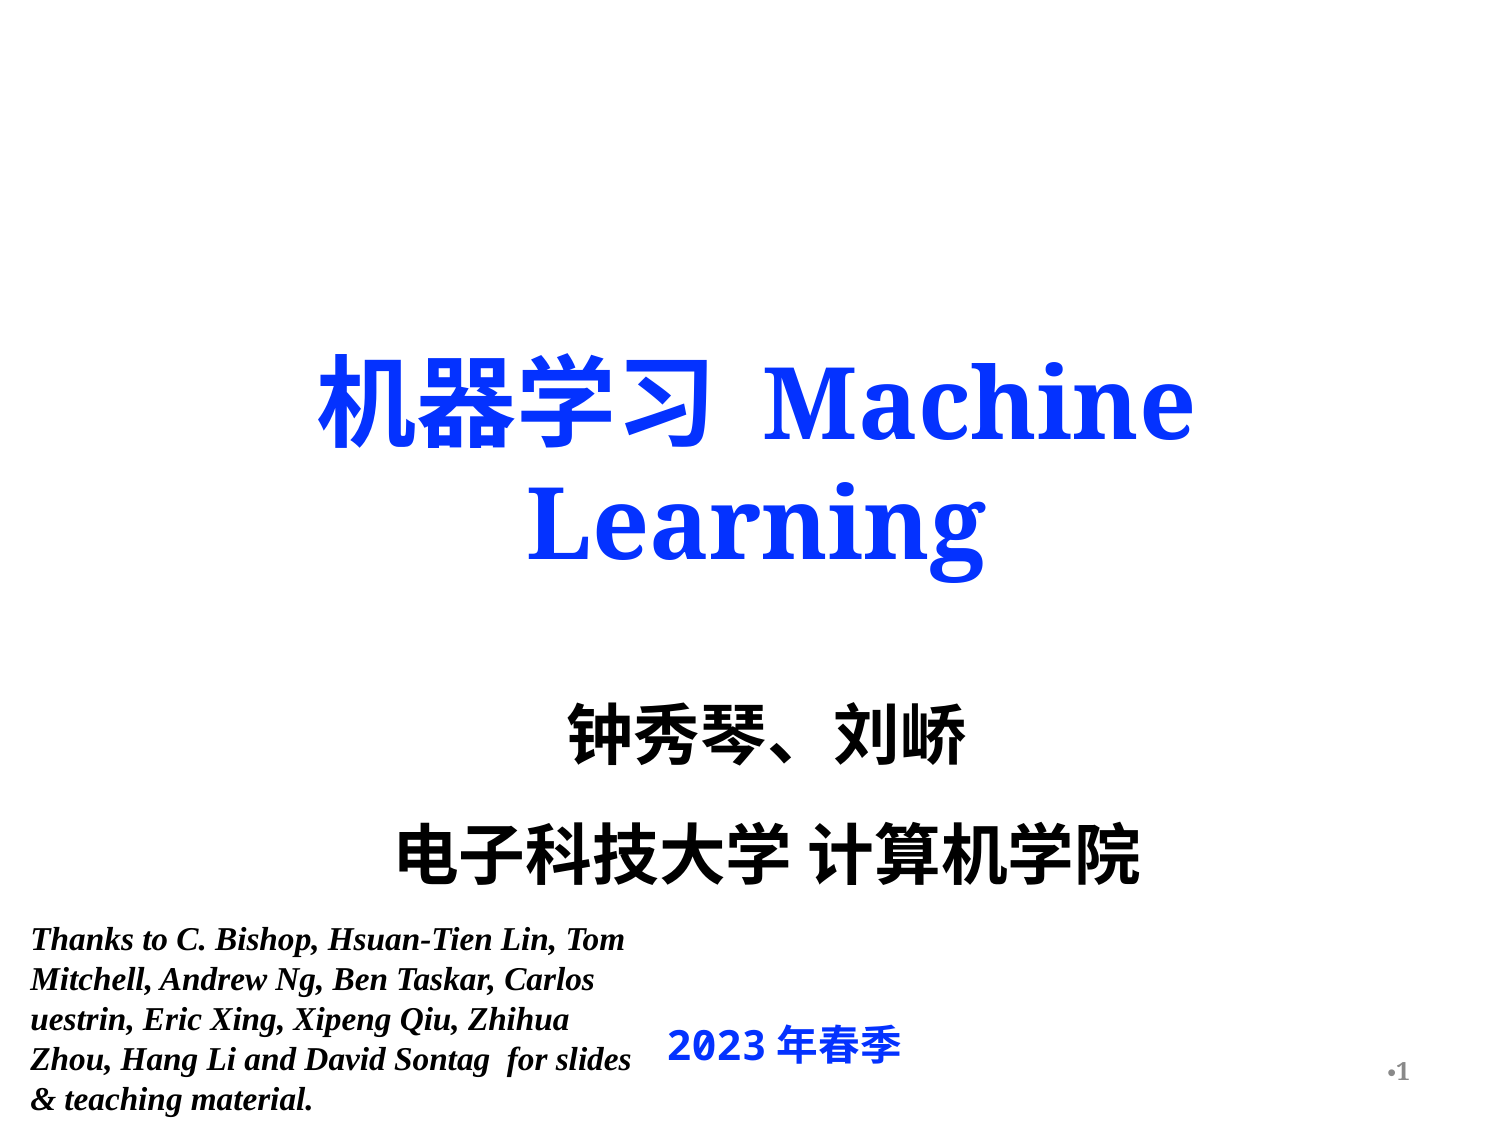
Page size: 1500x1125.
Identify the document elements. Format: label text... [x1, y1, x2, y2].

text_box 2023年春季 [657, 1011, 917, 1077]
title 机器学习 Machine Learning [100, 290, 1413, 628]
text_box 钟秀琴、刘峤 电子科技大学 计算机学院 [242, 645, 1293, 933]
slide_number 1 [1074, 1042, 1425, 1103]
text_box Thanks to C. Bishop, Hsuan-Tien Lin, Tom Mitchell, Andrew Ng, Ben Taskar, Carlos uestrin, Eric Xing, Xipeng Qiu, Zhihua Zhou, Hang Li and David Sontag for slides & teaching material. [15, 910, 657, 1125]
